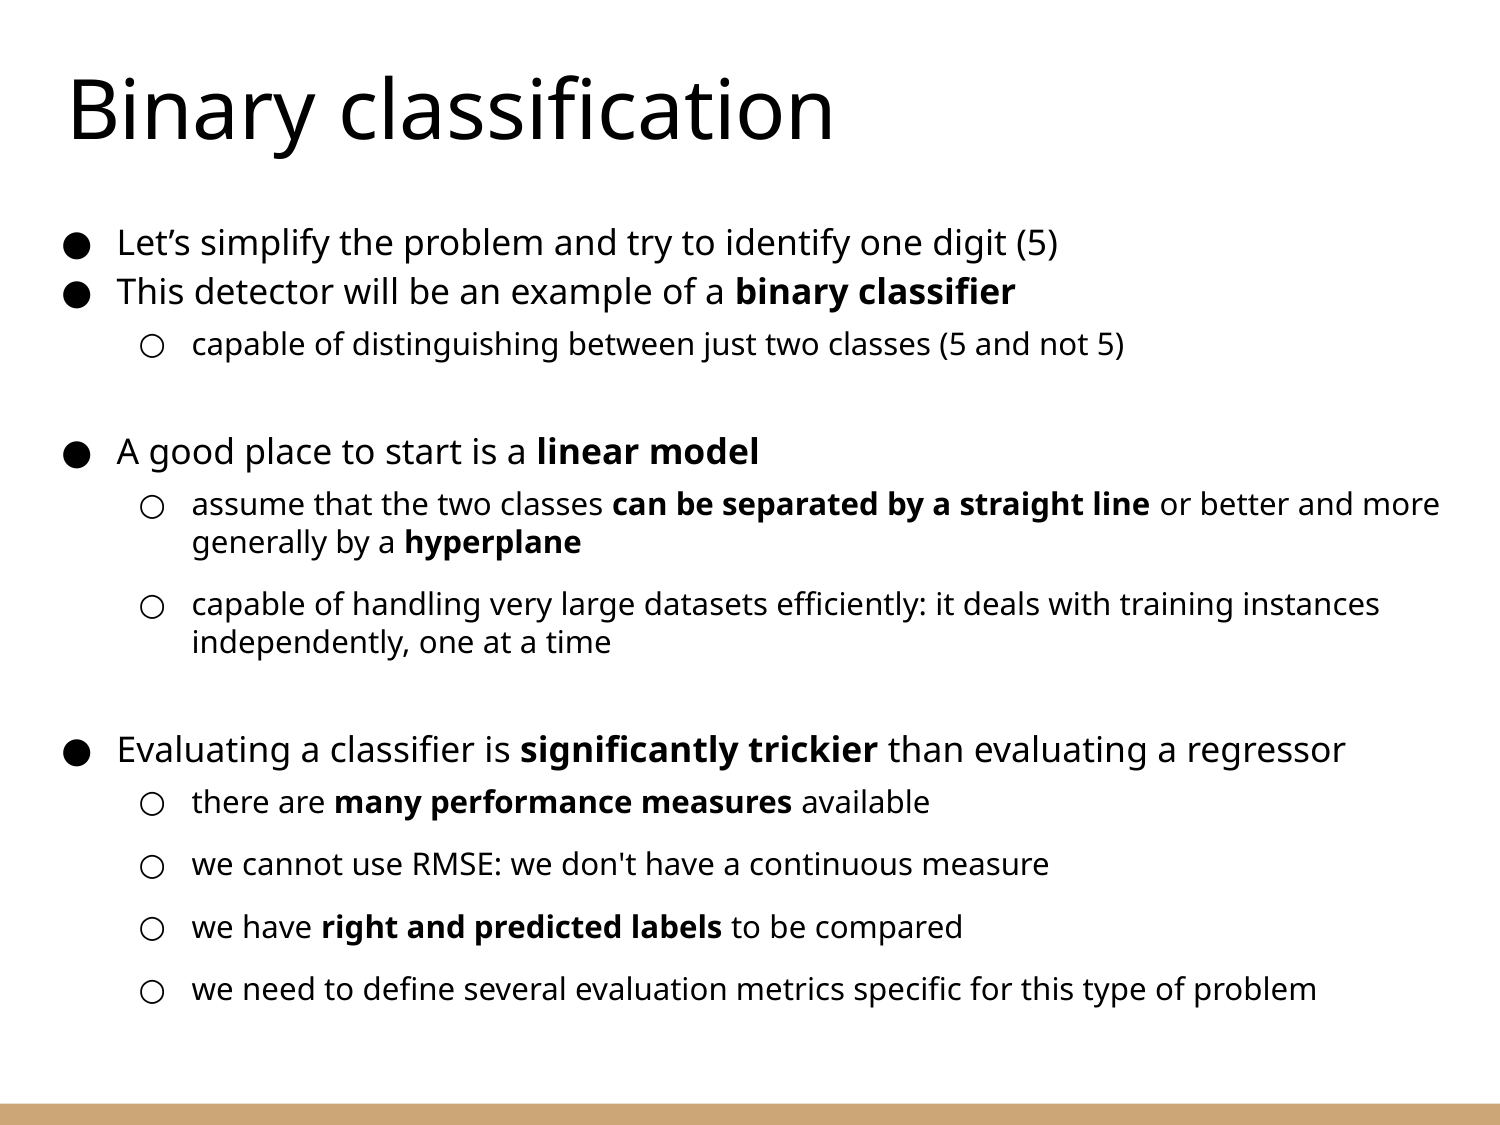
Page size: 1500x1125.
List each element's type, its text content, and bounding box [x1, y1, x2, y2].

title Binary classification [51, 69, 1449, 172]
list Let’s simplify the problem and try to identify one digit (5) This detector will be an example of a binary classifier capable of distinguishing between just two classes (5 and not 5) A good place to start is a linear model assume that the two classes can be separated by a straight line or better and more generally by a hyperplane capable of handling very large datasets efficiently: it deals with training instances independently, one at a time Evaluating a classifier is significantly trickier than evaluating a regressor there are many performance measures available we cannot use RMSE: we don't have a continuous measure we have right and predicted labels to be compared we need to define several evaluation metrics specific for this type of problem [26, 198, 1474, 1056]
